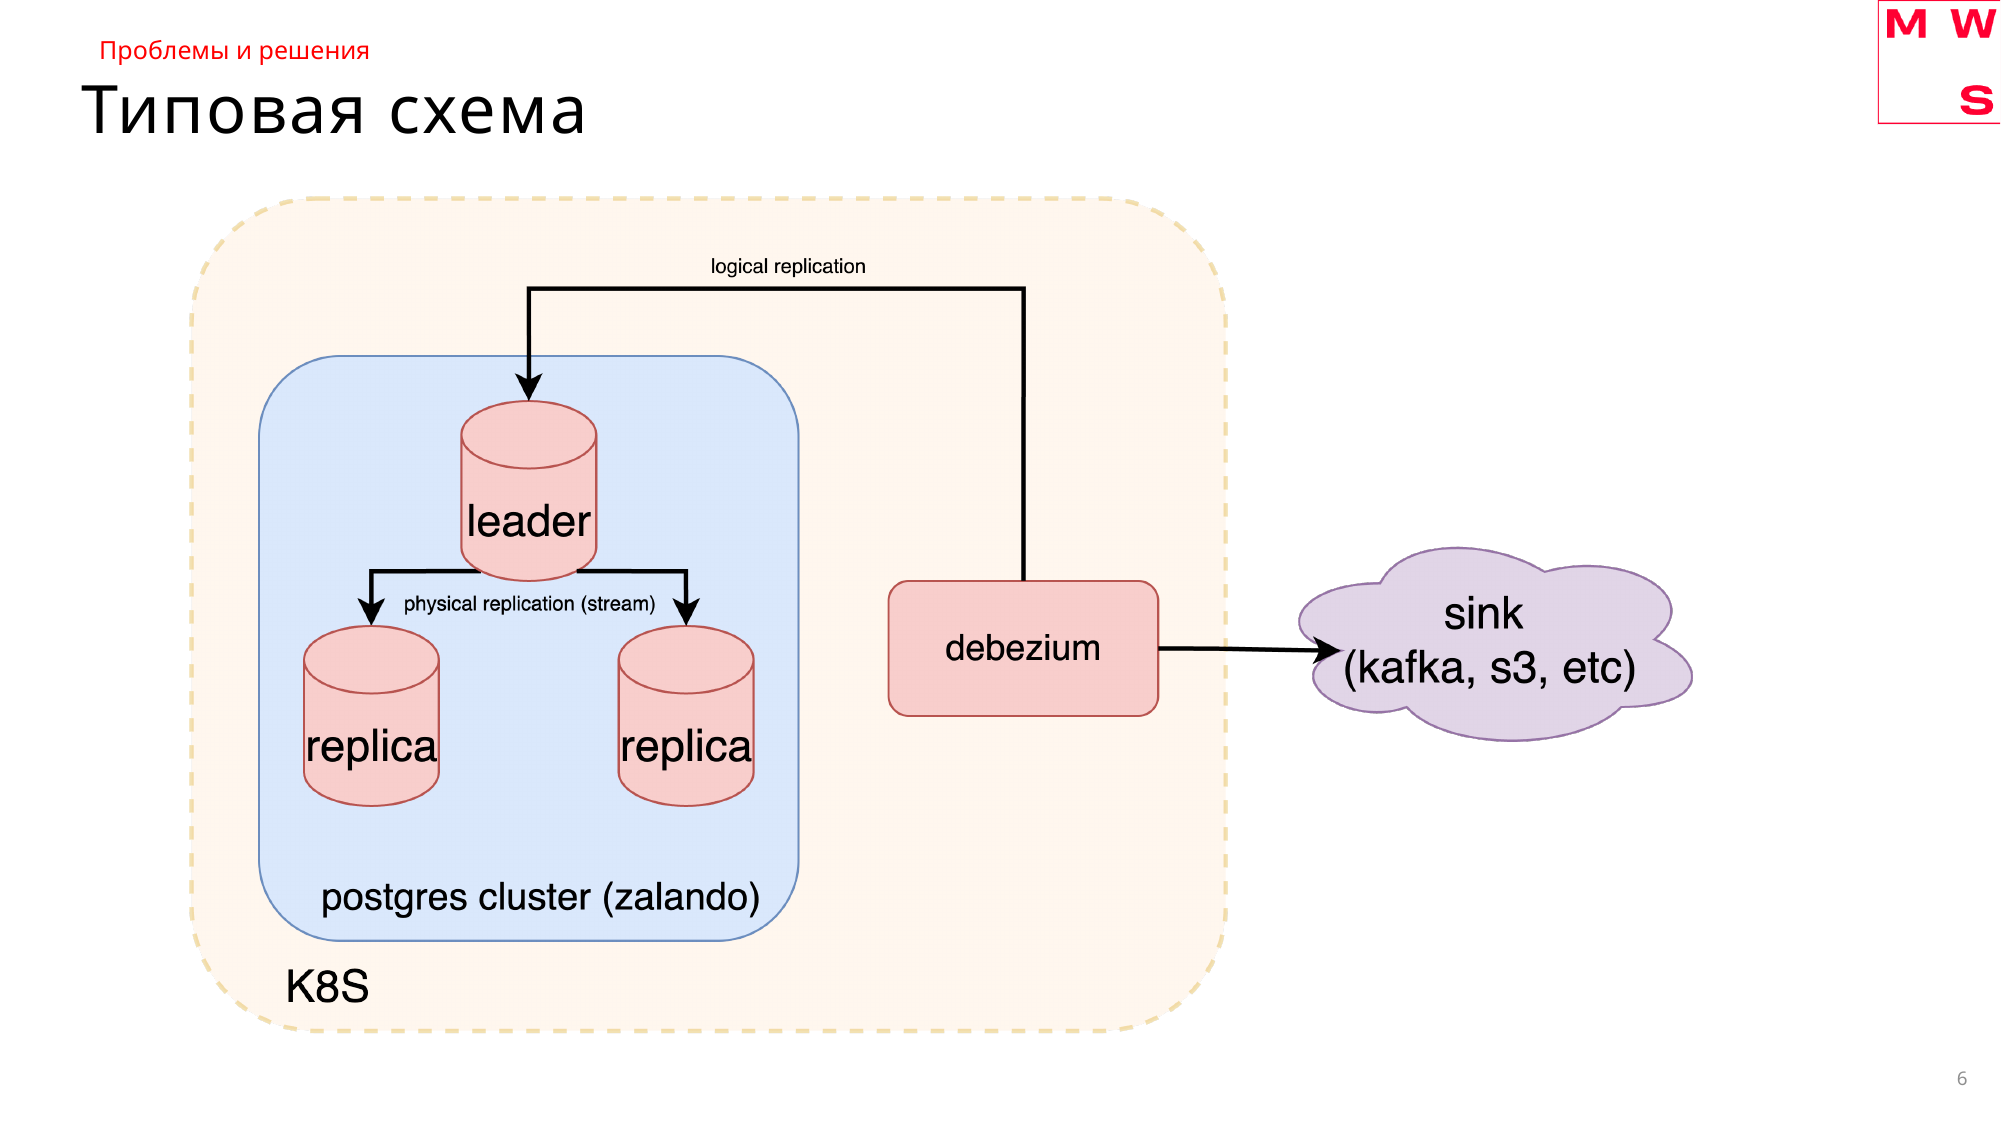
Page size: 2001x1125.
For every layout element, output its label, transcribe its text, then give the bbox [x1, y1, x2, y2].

slide_number 6 [1882, 1067, 1968, 1097]
title Типовая схема [81, 75, 1847, 135]
picture [84, 180, 1917, 1042]
picture [1876, 0, 2001, 125]
text_box Проблемы и решения [83, 26, 1849, 75]
